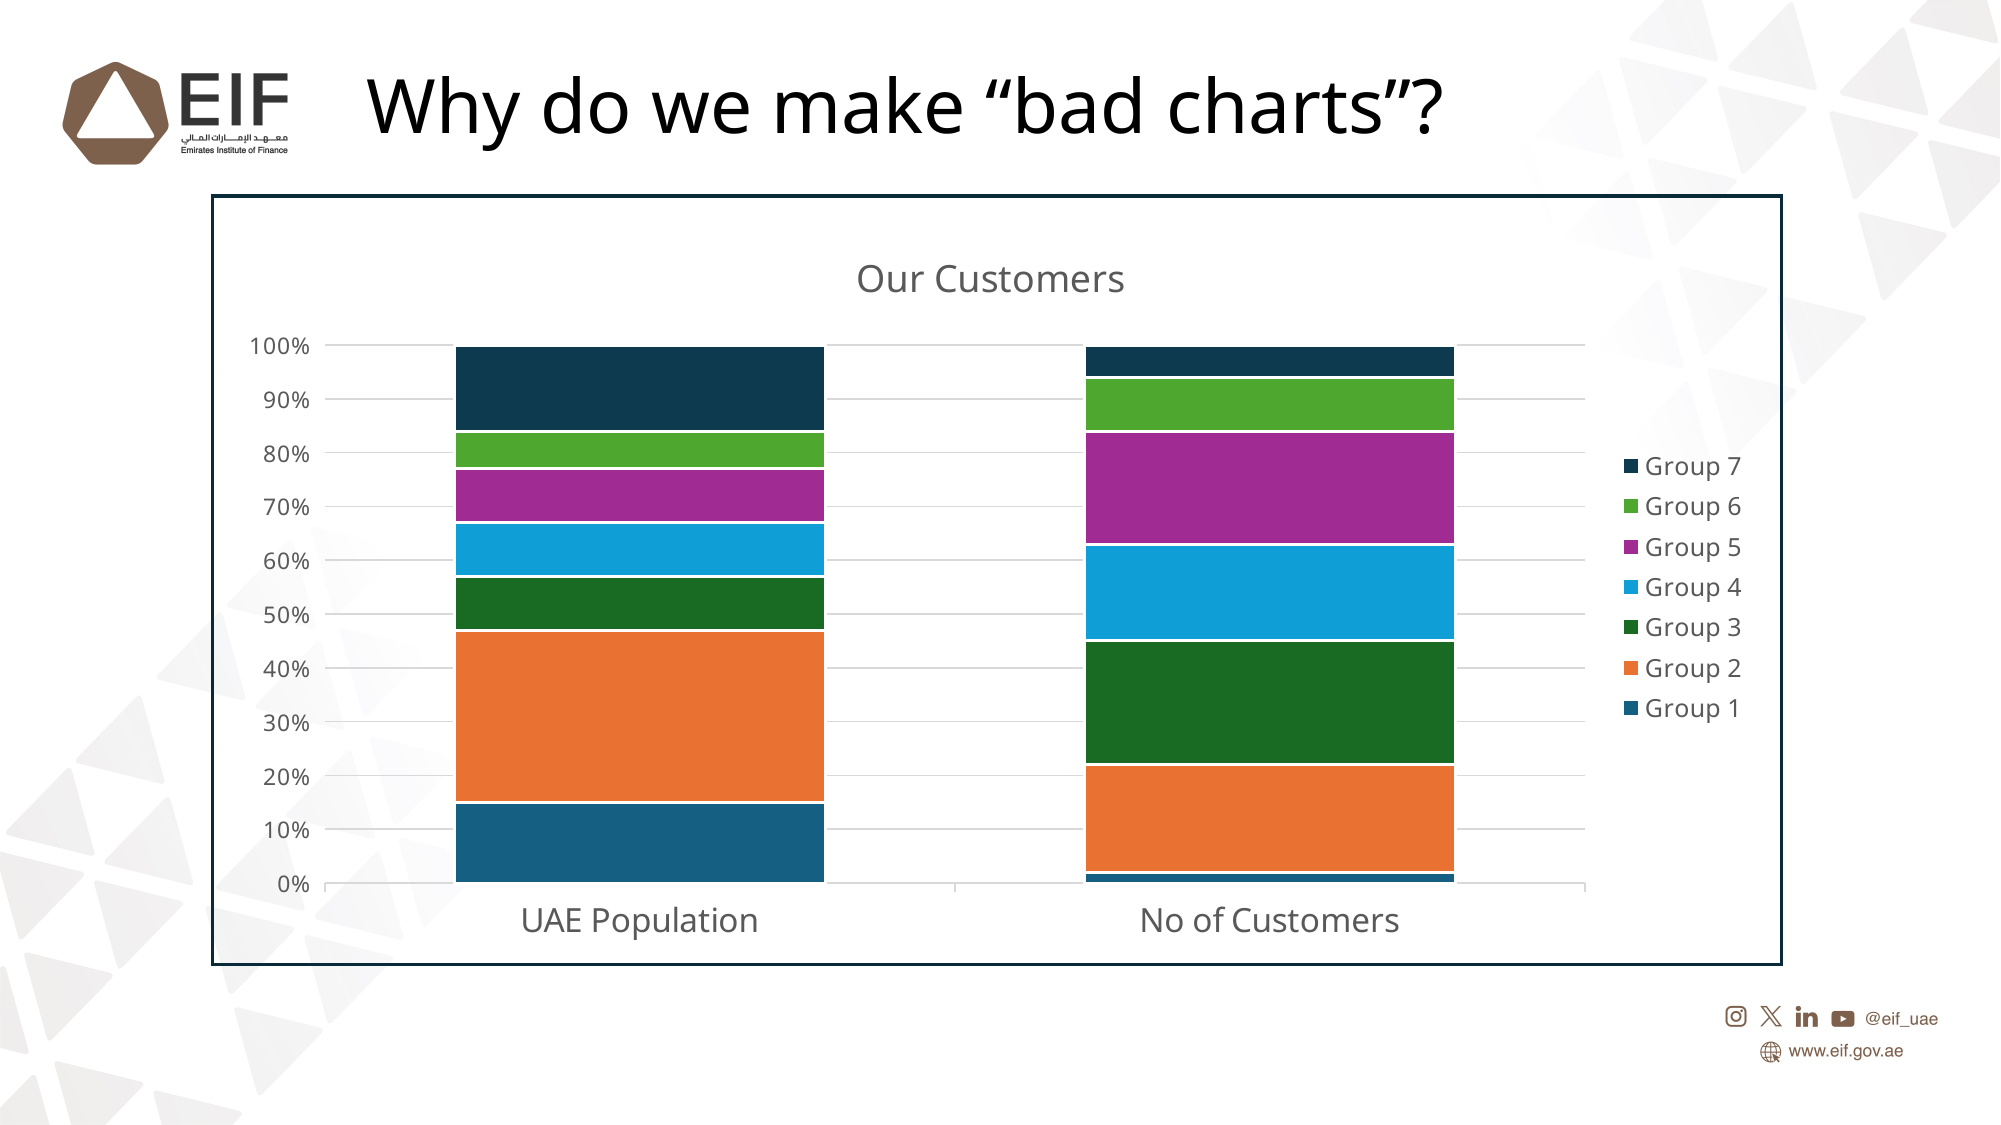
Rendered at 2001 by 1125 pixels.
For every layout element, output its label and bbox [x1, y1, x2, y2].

chart [217, 217, 1763, 957]
picture [0, 0, 2000, 1125]
